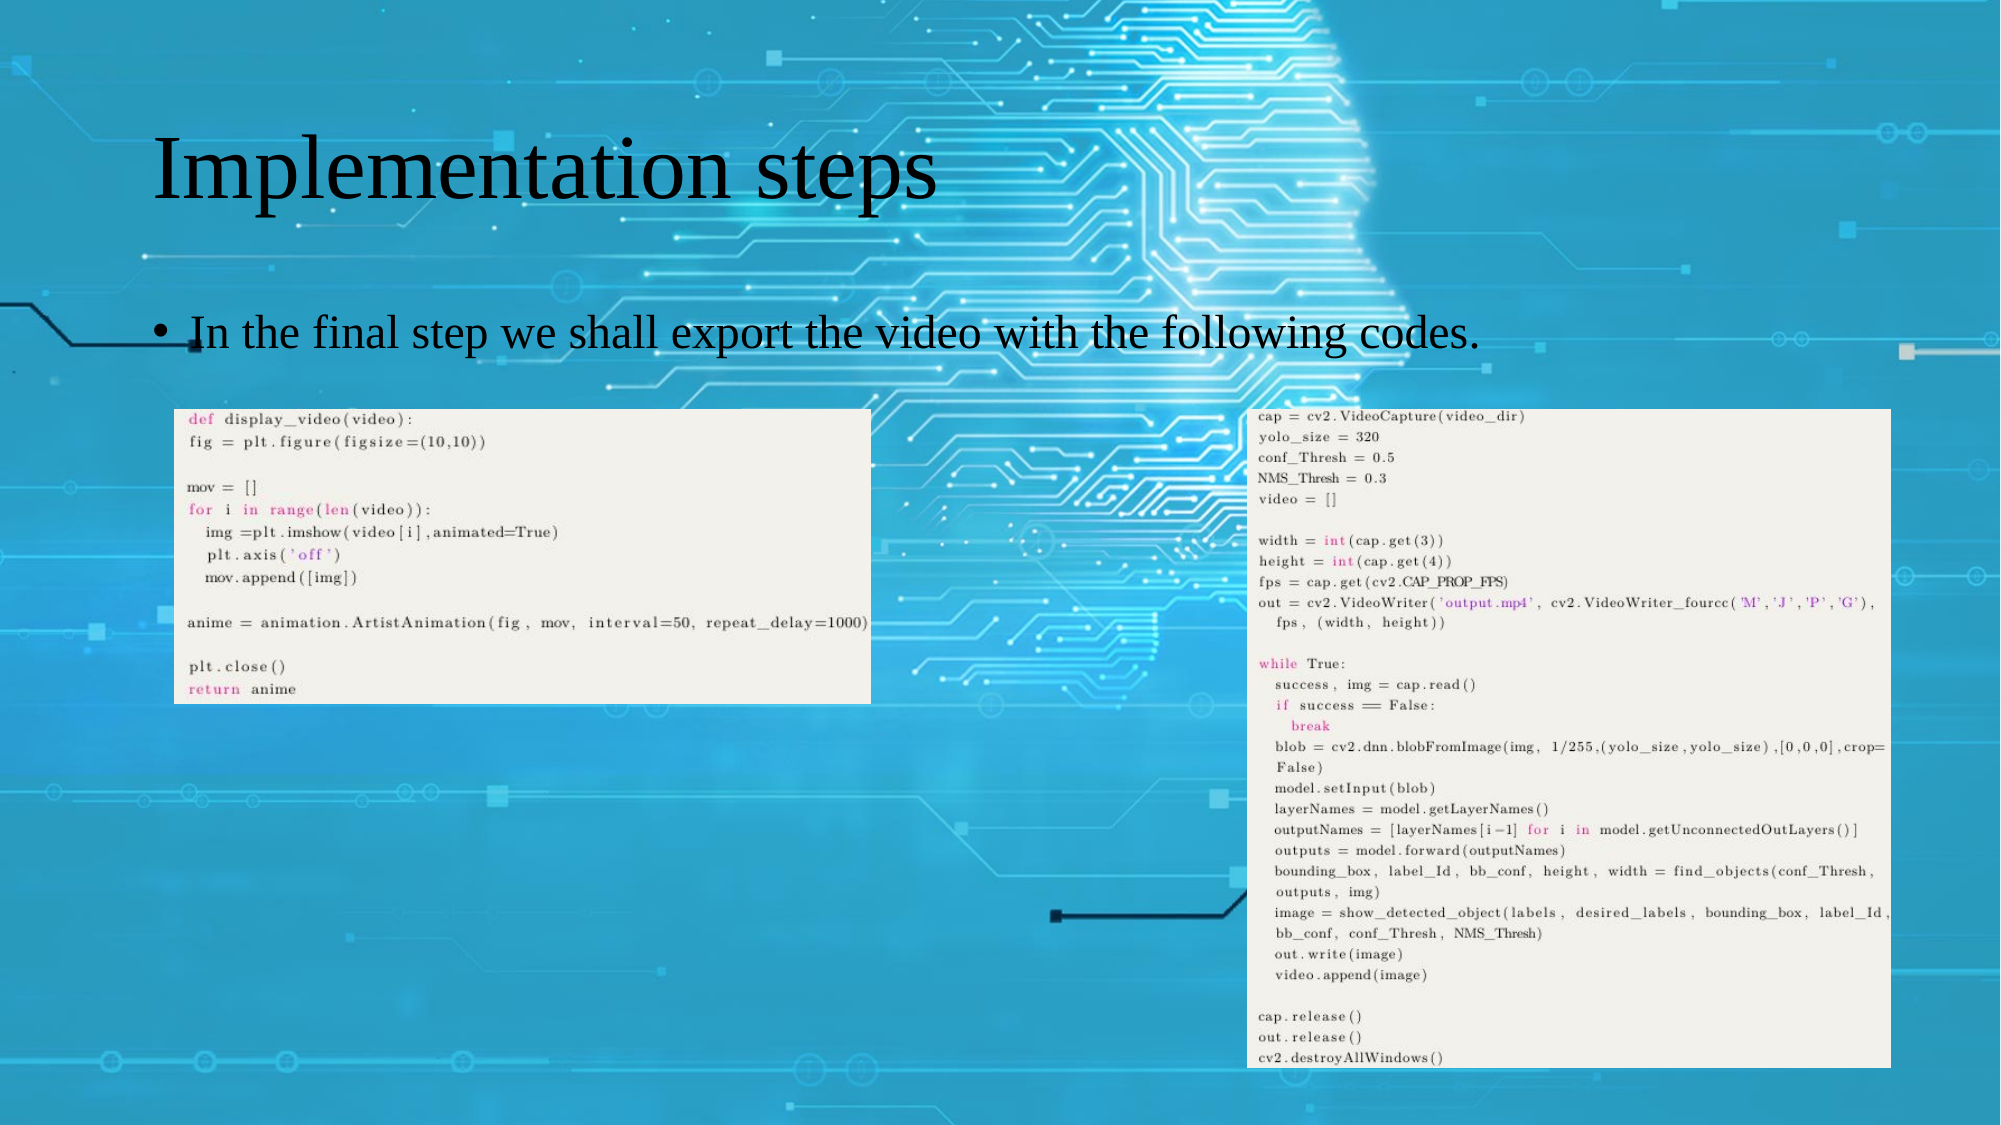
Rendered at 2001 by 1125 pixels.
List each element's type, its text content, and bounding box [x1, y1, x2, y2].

list In the final step we shall export the video with the following codes. [137, 299, 1863, 1014]
title Implementation steps [137, 59, 1863, 278]
picture [0, 0, 2001, 1125]
